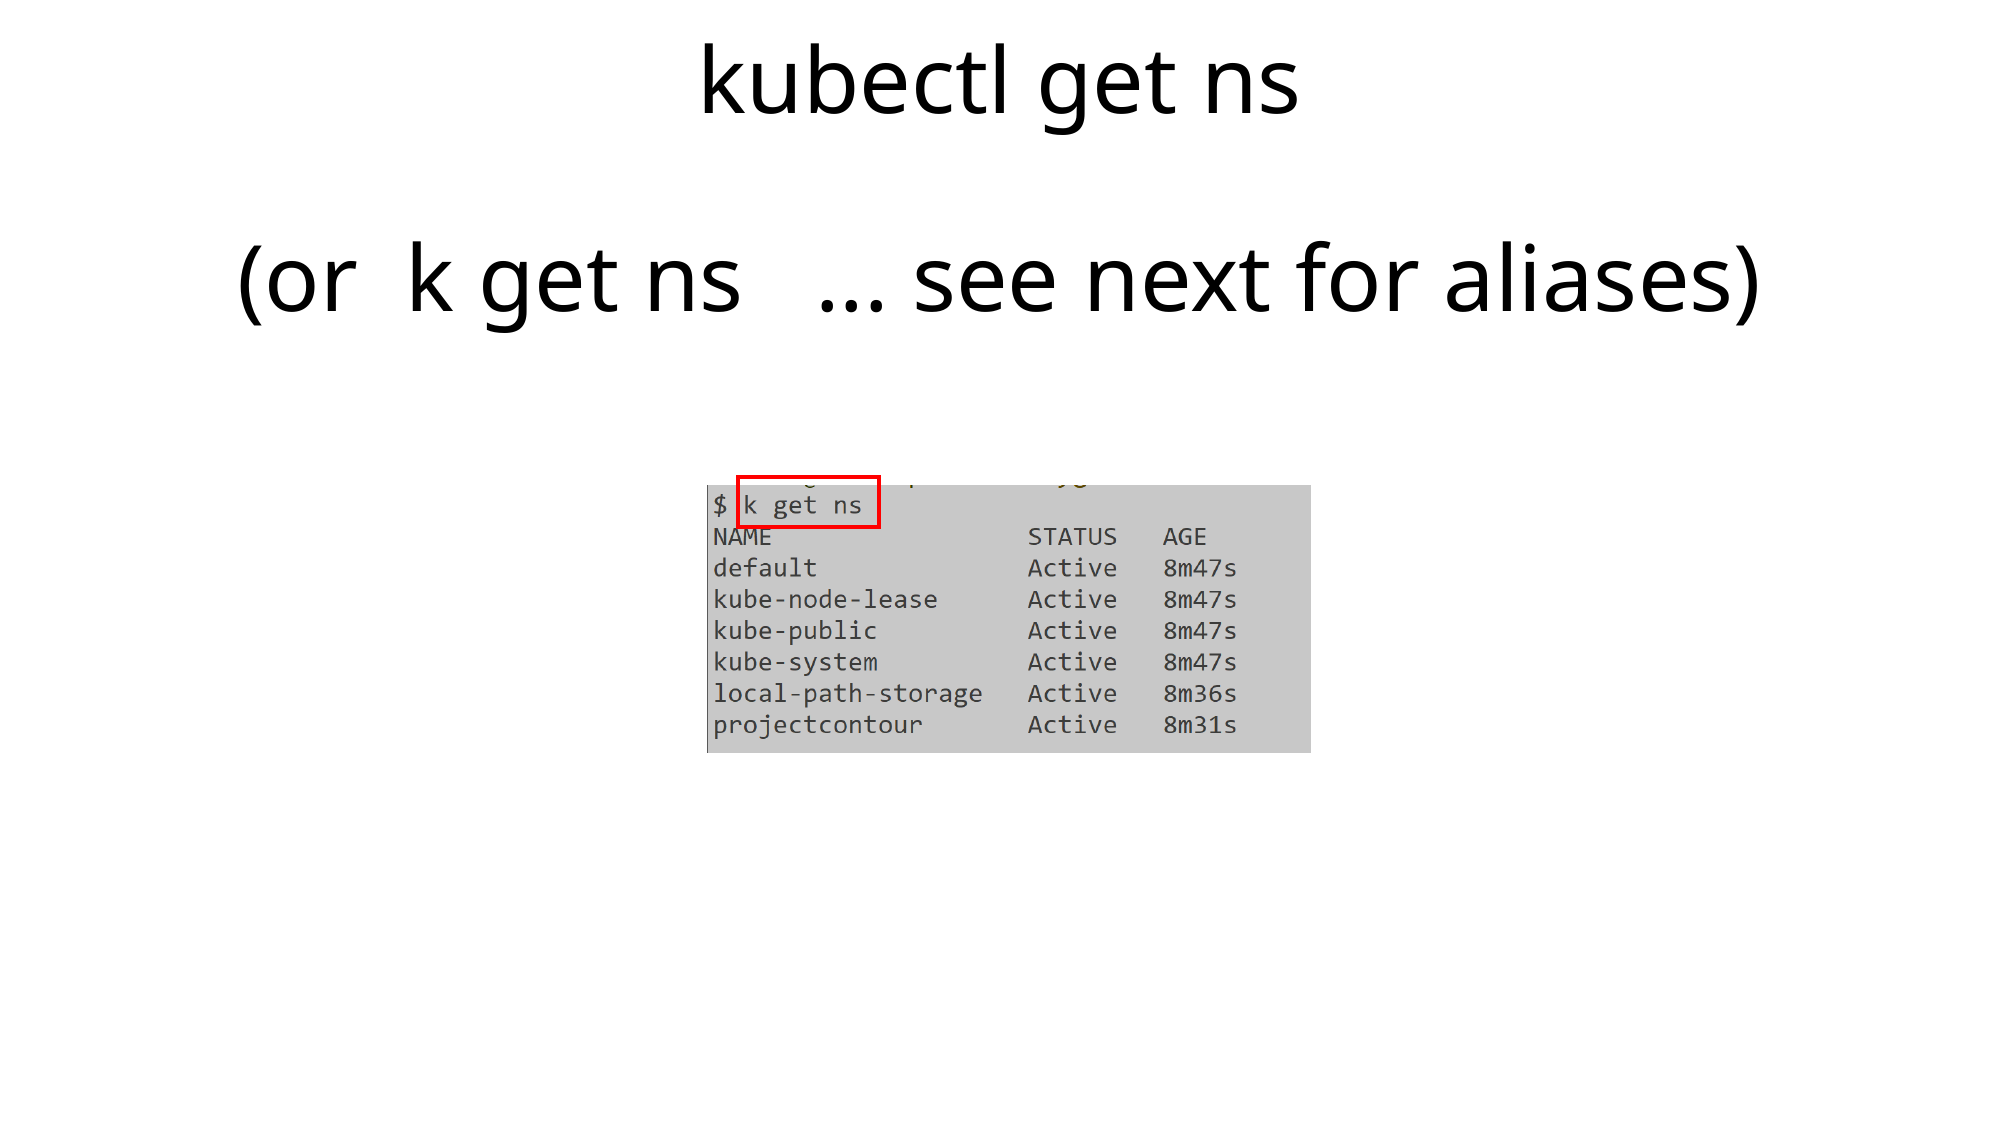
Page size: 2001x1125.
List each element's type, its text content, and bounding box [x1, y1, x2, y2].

text_box [737, 476, 880, 485]
title kubectl get ns (or k get ns ... see next for aliases) [137, 0, 1863, 366]
picture [707, 485, 1311, 753]
